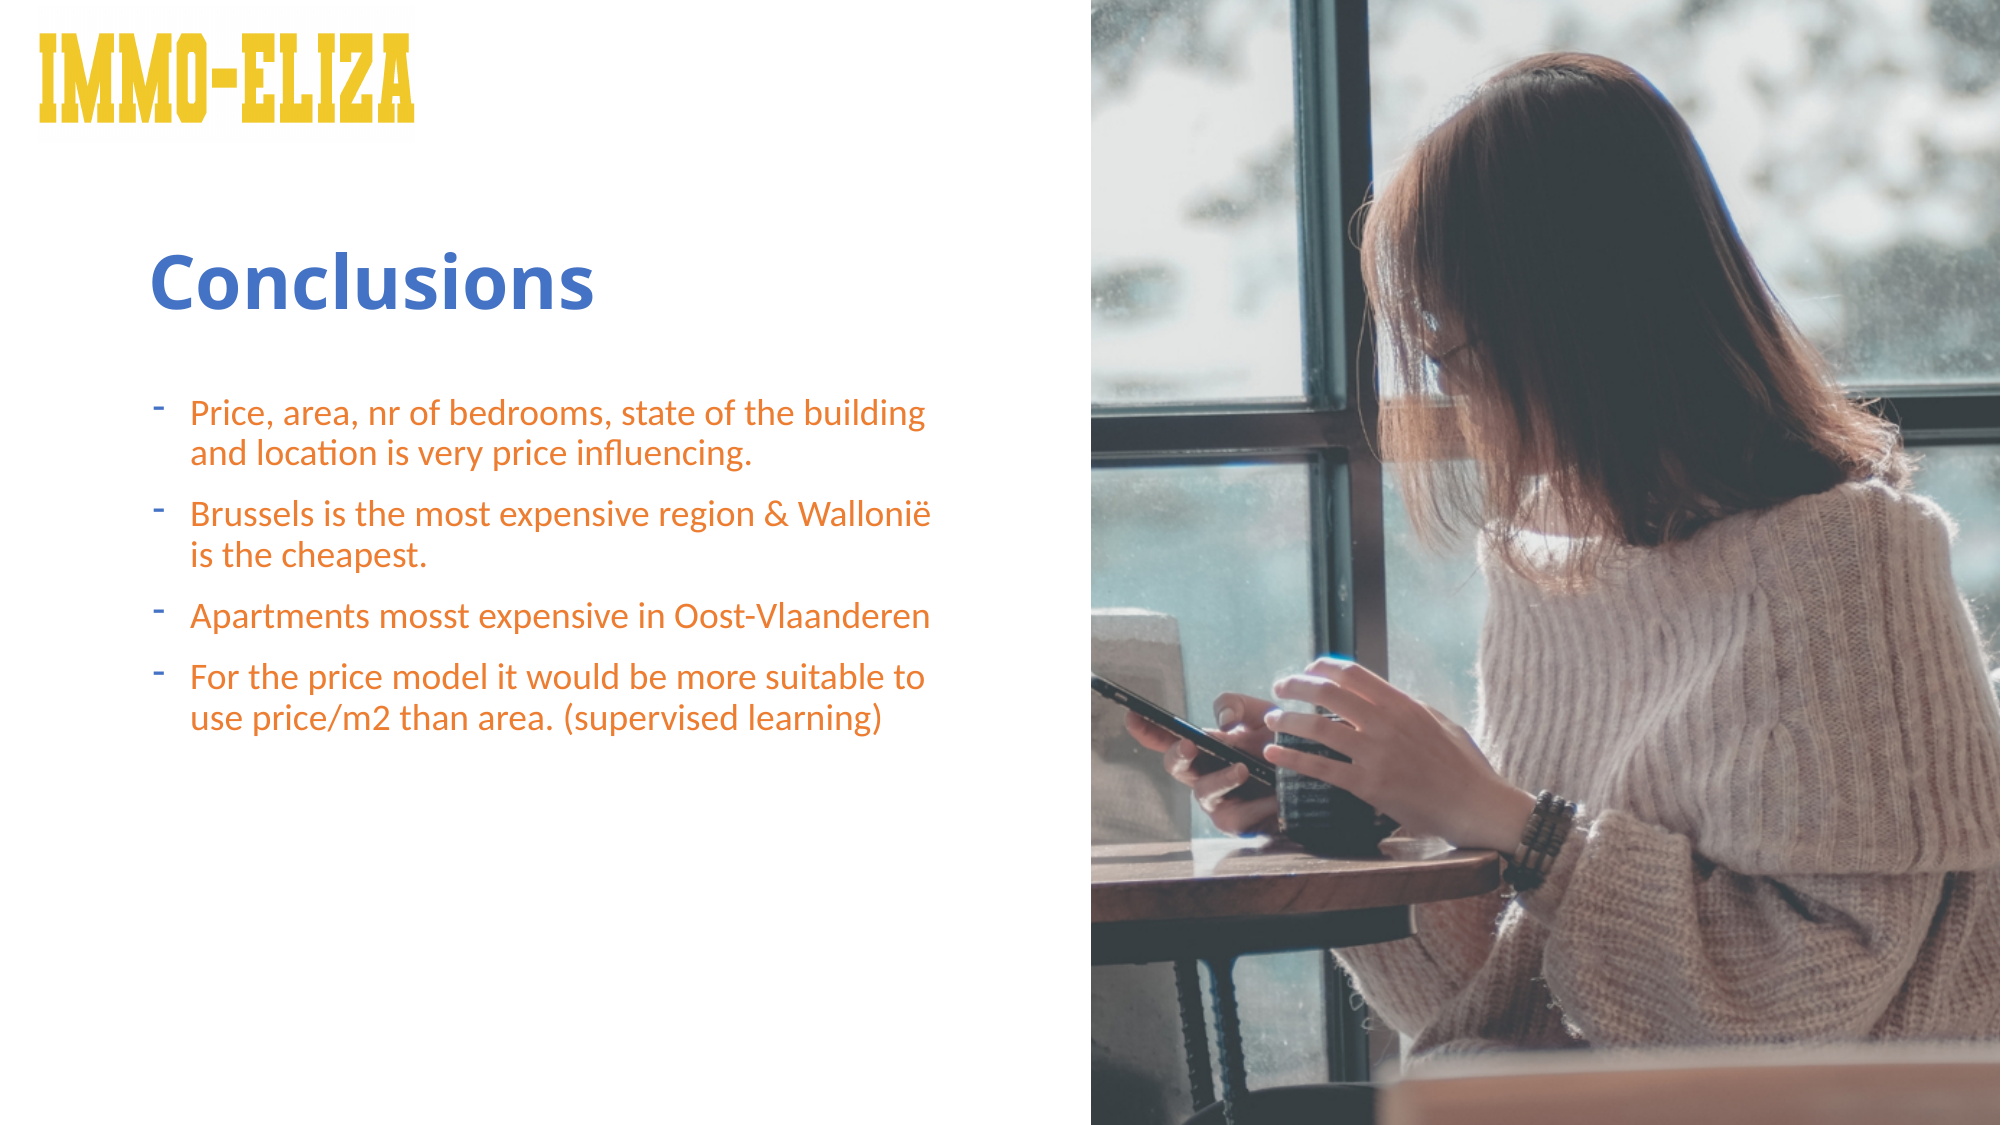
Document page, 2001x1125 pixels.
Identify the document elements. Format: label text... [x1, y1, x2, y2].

picture [37, 5, 415, 143]
picture [1091, 0, 2000, 1125]
title Conclusions [133, 217, 1091, 354]
list Price, area, nr of bedrooms, state of the building and location is very price influencing. Brussels is the most expensive region & Wallonië is the cheapest. Apartments mosst expensive in Oost-Vlaanderen For the price model it would be more suitable to use price/m2 than area. (supervised learning) [137, 385, 974, 1125]
